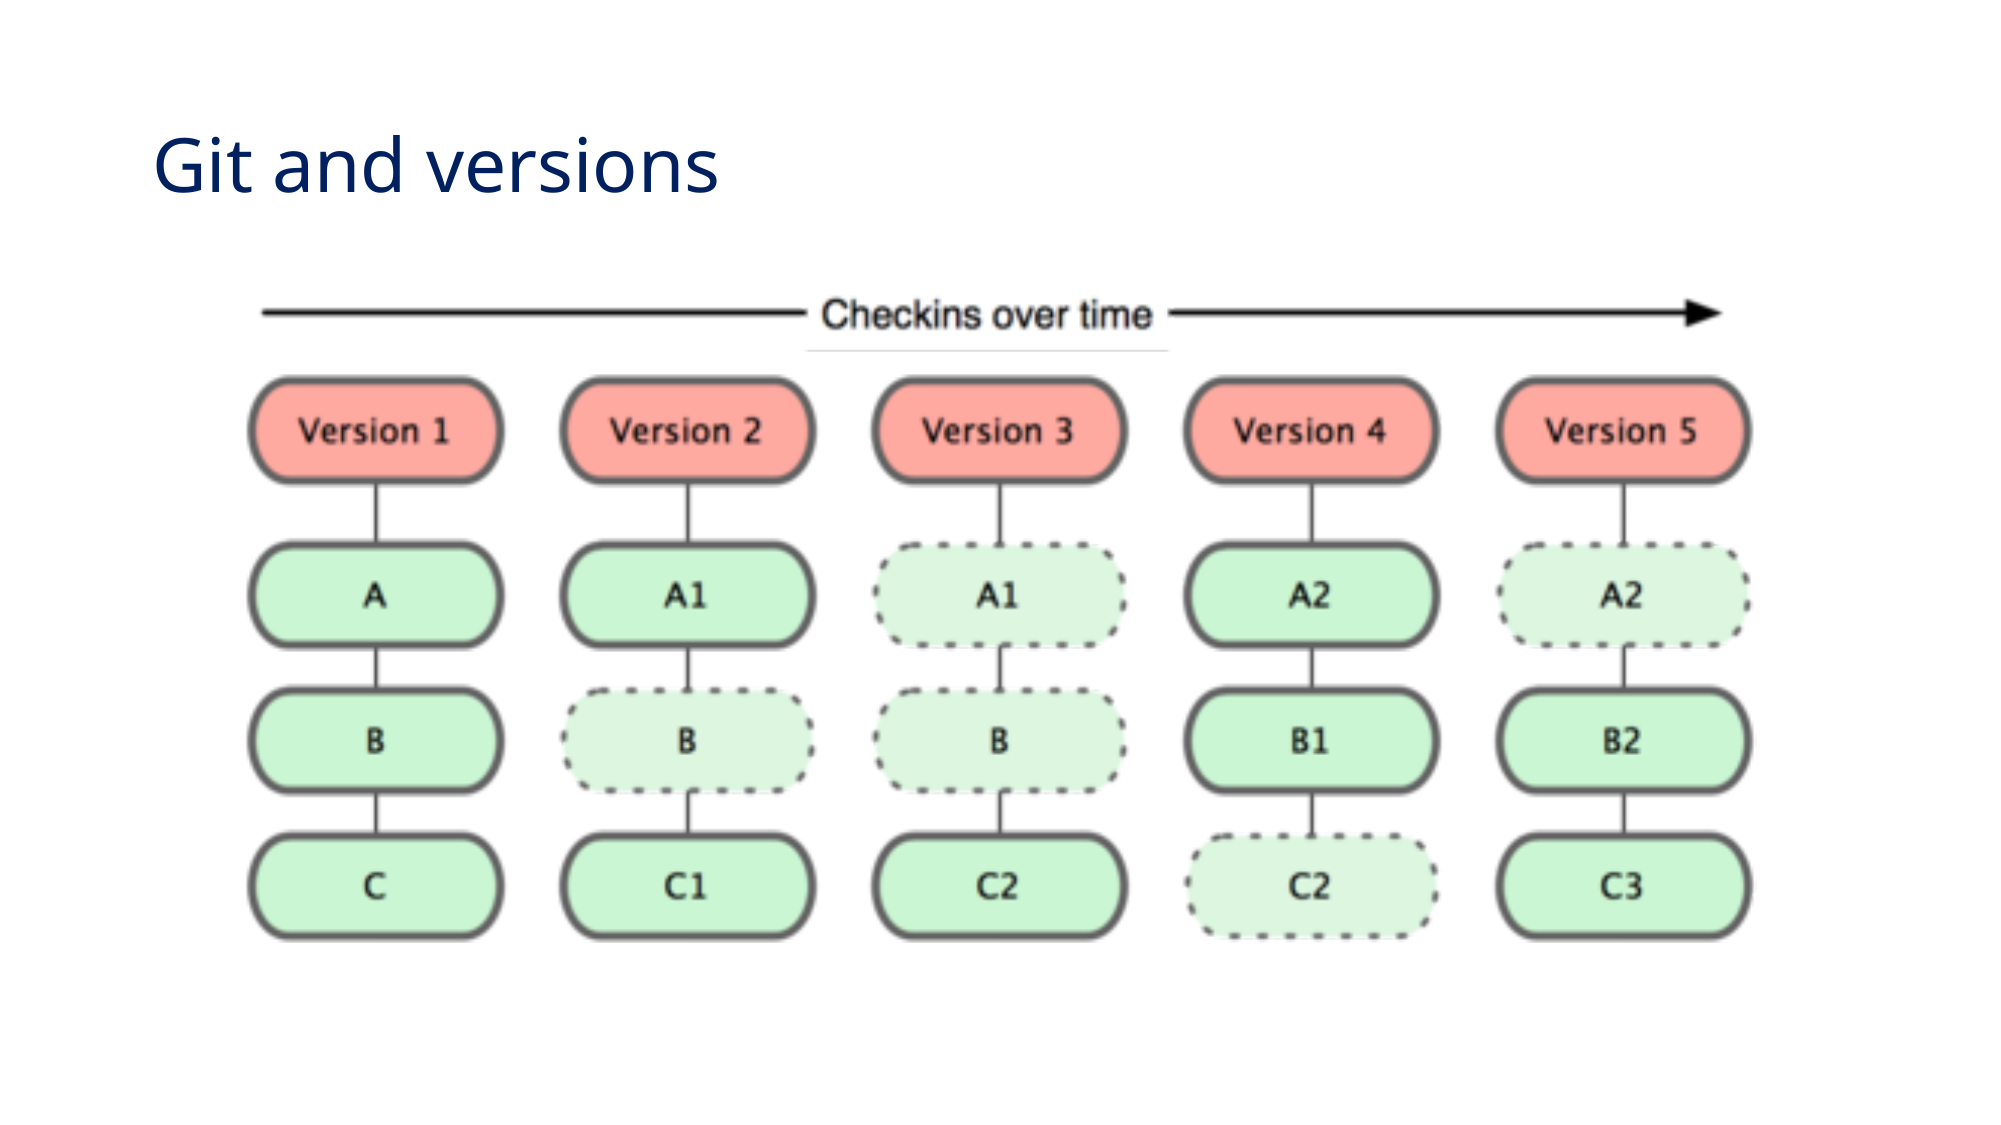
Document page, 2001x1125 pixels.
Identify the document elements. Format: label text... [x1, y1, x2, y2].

title Git and versions [137, 59, 1863, 278]
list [242, 273, 1757, 946]
